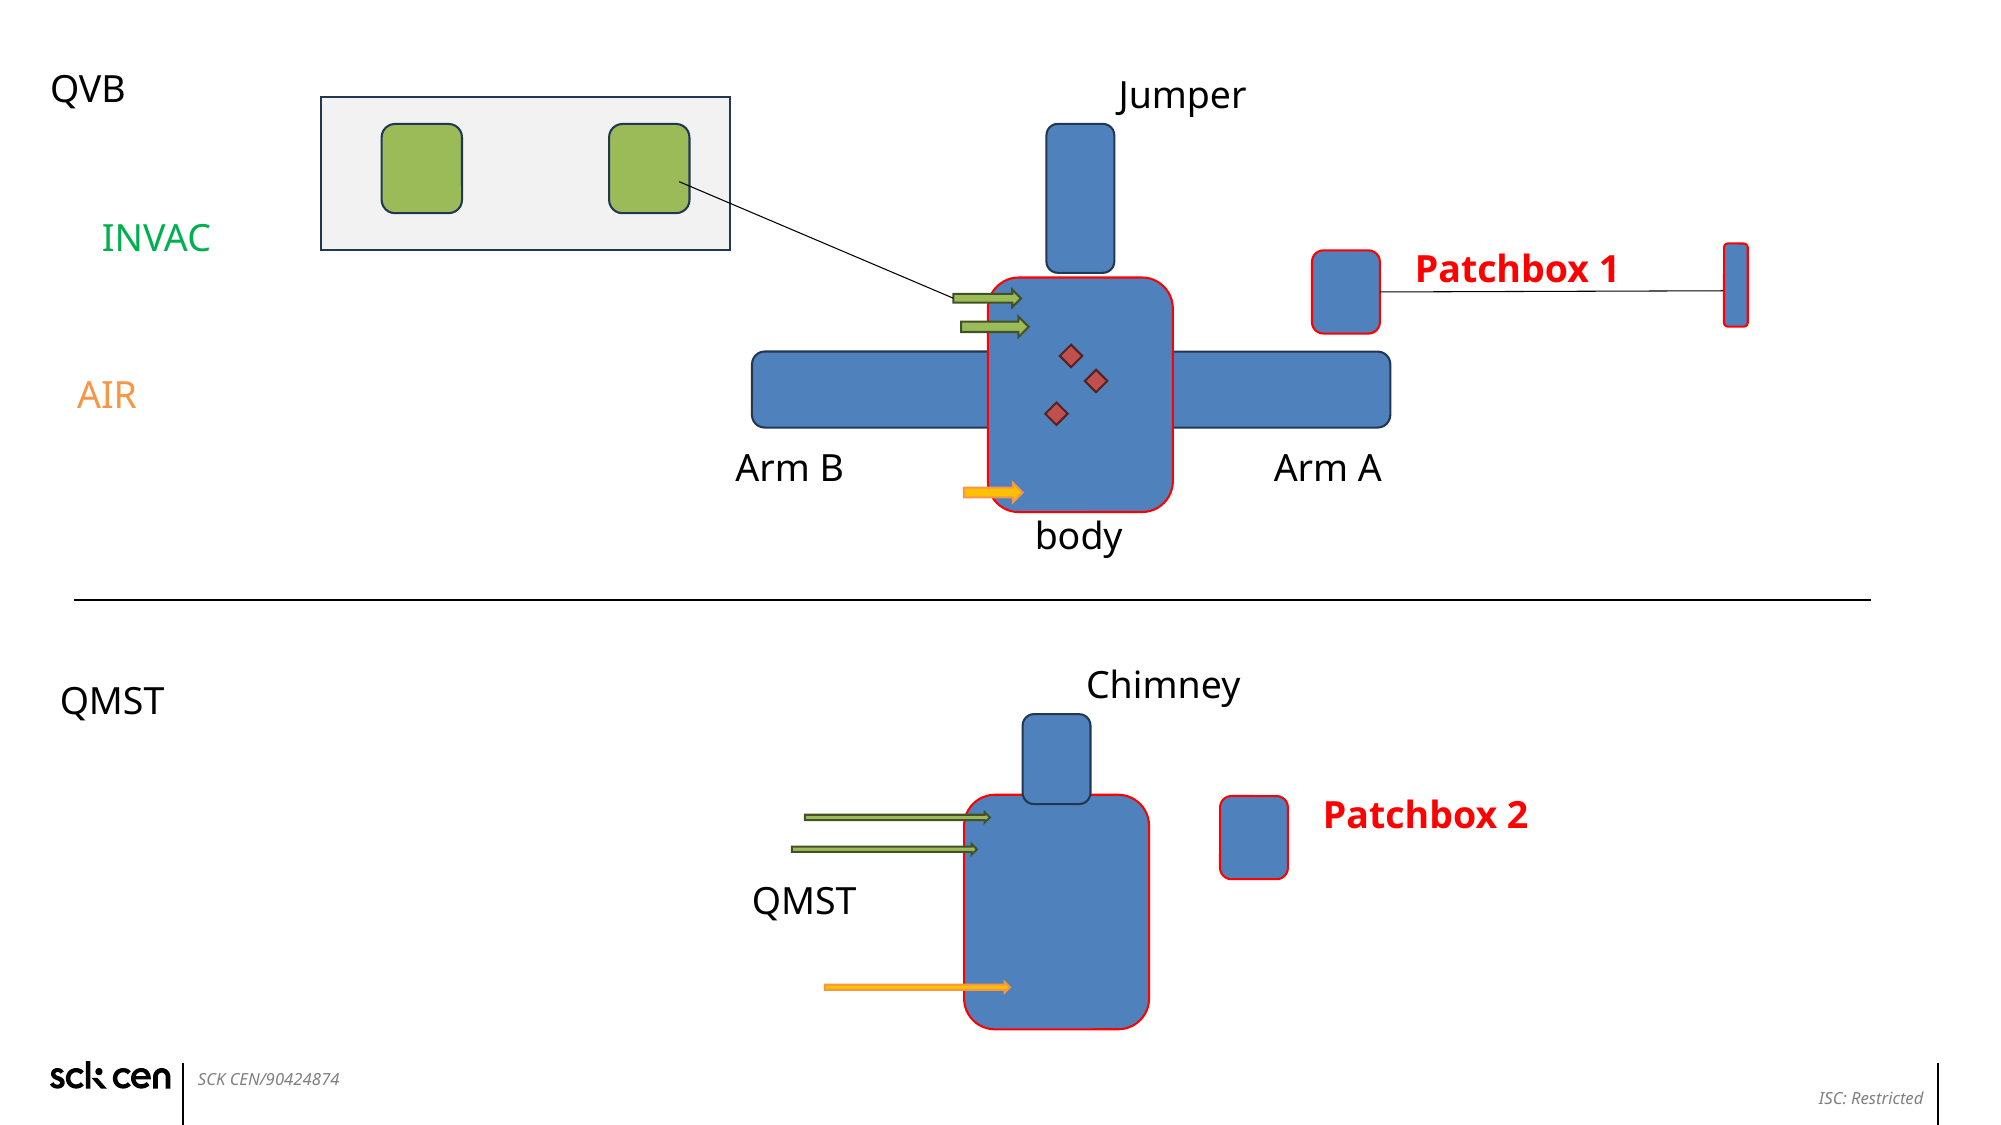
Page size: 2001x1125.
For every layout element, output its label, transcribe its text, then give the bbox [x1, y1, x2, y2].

text_box body [1020, 504, 1138, 564]
text_box [608, 122, 691, 215]
text_box [823, 979, 1012, 996]
text_box QMST [45, 669, 179, 730]
text_box Patchbox 2 [1308, 783, 1544, 844]
text_box [320, 96, 731, 251]
text_box Arm A [1259, 436, 1397, 497]
text_box [1021, 713, 1092, 806]
text_box QMST [737, 870, 872, 930]
text_box [380, 122, 464, 215]
text_box [1174, 350, 1392, 429]
text_box QVB [35, 57, 141, 118]
text_box Patchbox 1 [1399, 293, 1636, 298]
text_box [1045, 122, 1116, 274]
text_box [986, 276, 1174, 514]
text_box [679, 181, 954, 299]
text_box [803, 809, 992, 826]
text_box AIR [62, 363, 152, 424]
text_box [1058, 343, 1084, 369]
text_box [963, 793, 1151, 1031]
text_box Arm B [720, 436, 859, 497]
text_box [960, 313, 1031, 340]
text_box [1218, 794, 1289, 881]
text_box [1310, 249, 1381, 335]
text_box [790, 841, 979, 858]
text_box [952, 287, 1023, 310]
text_box [1083, 368, 1109, 394]
text_box [1043, 401, 1070, 427]
text_box [750, 350, 986, 429]
text_box [1722, 242, 1749, 328]
text_box Patchbox 1 [1399, 237, 1636, 290]
text_box [962, 480, 1025, 505]
text_box Chimney [1071, 653, 1256, 714]
text_box INVAC [87, 206, 226, 267]
text_box Jumper [1103, 63, 1262, 124]
